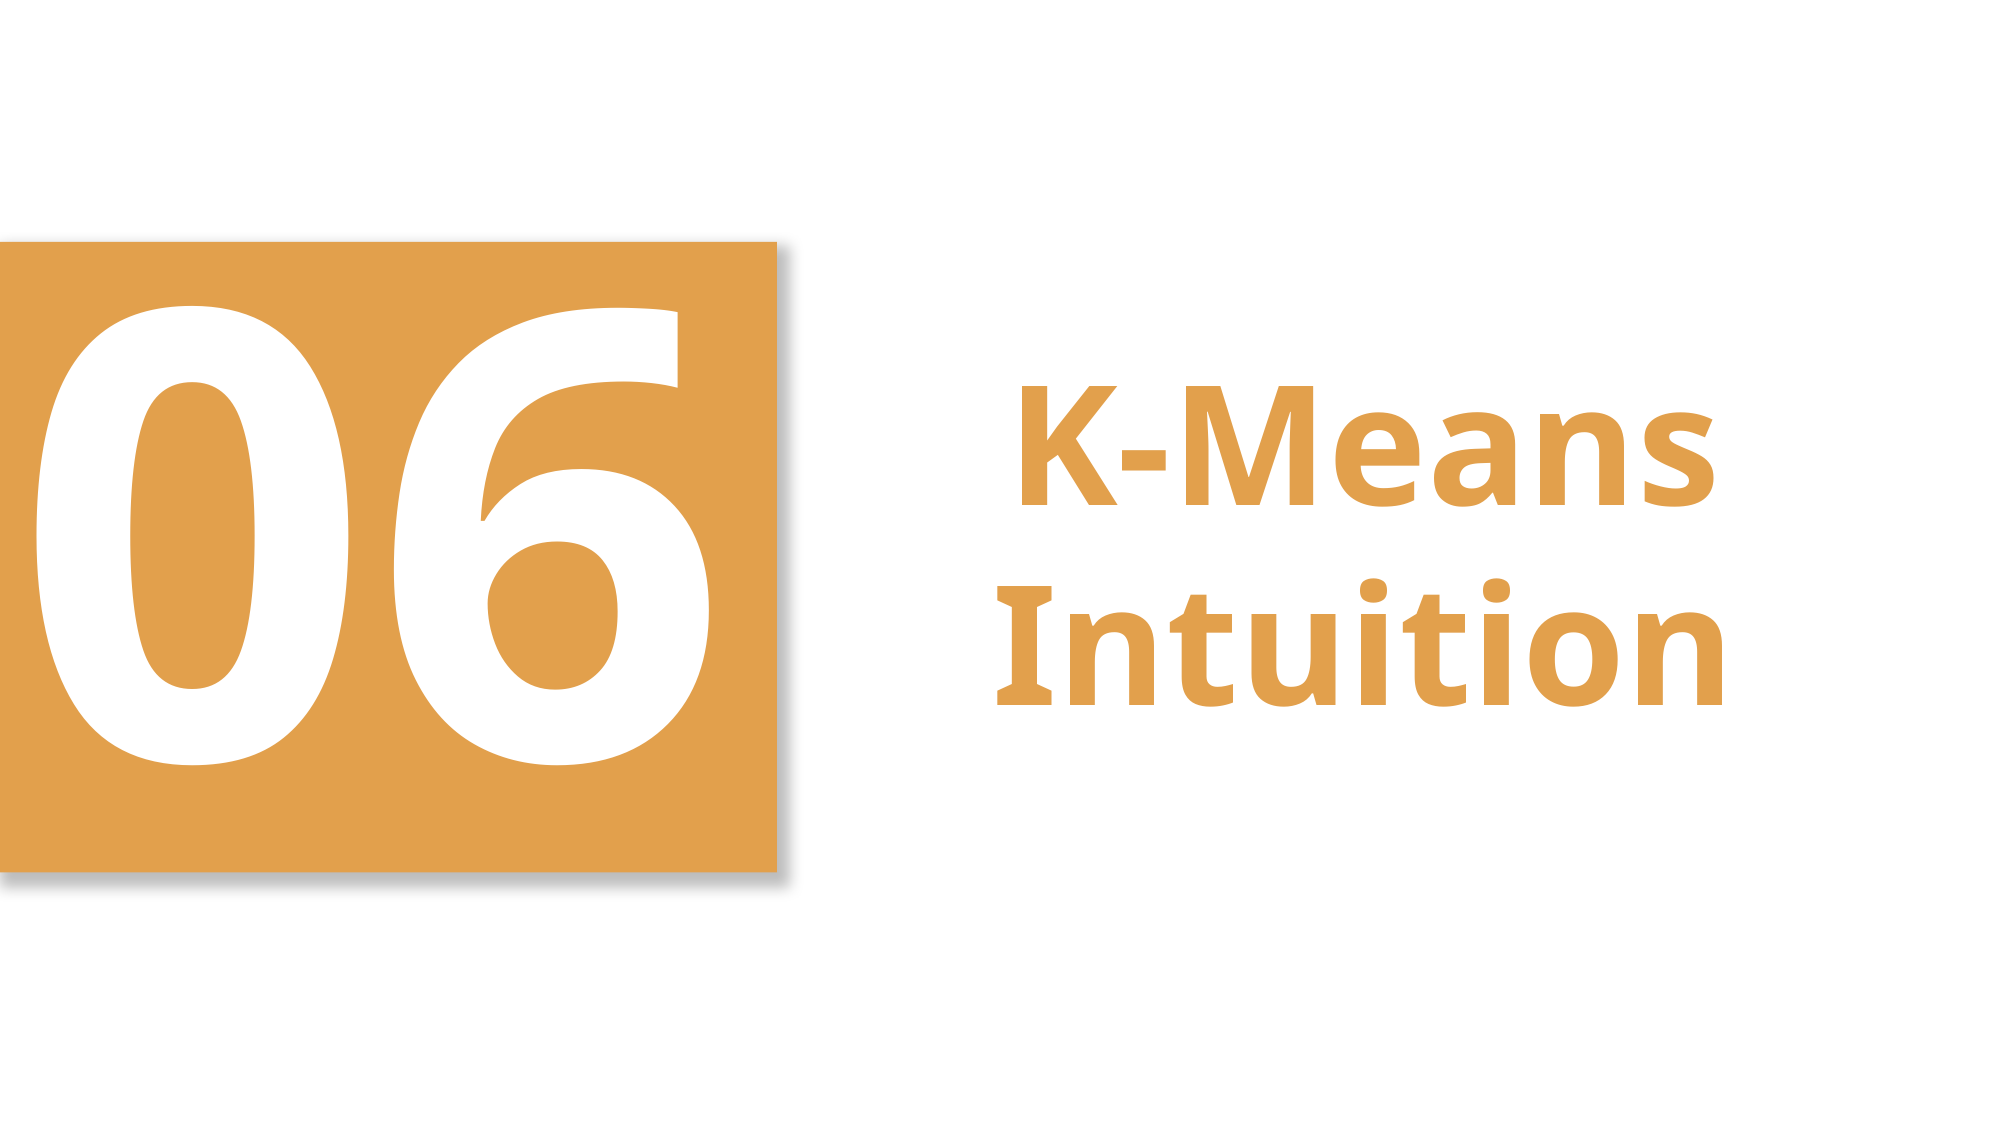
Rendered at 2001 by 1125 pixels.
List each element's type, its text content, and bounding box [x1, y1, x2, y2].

list K-Means Intuition [814, 105, 1914, 973]
list 06 [0, 241, 777, 873]
